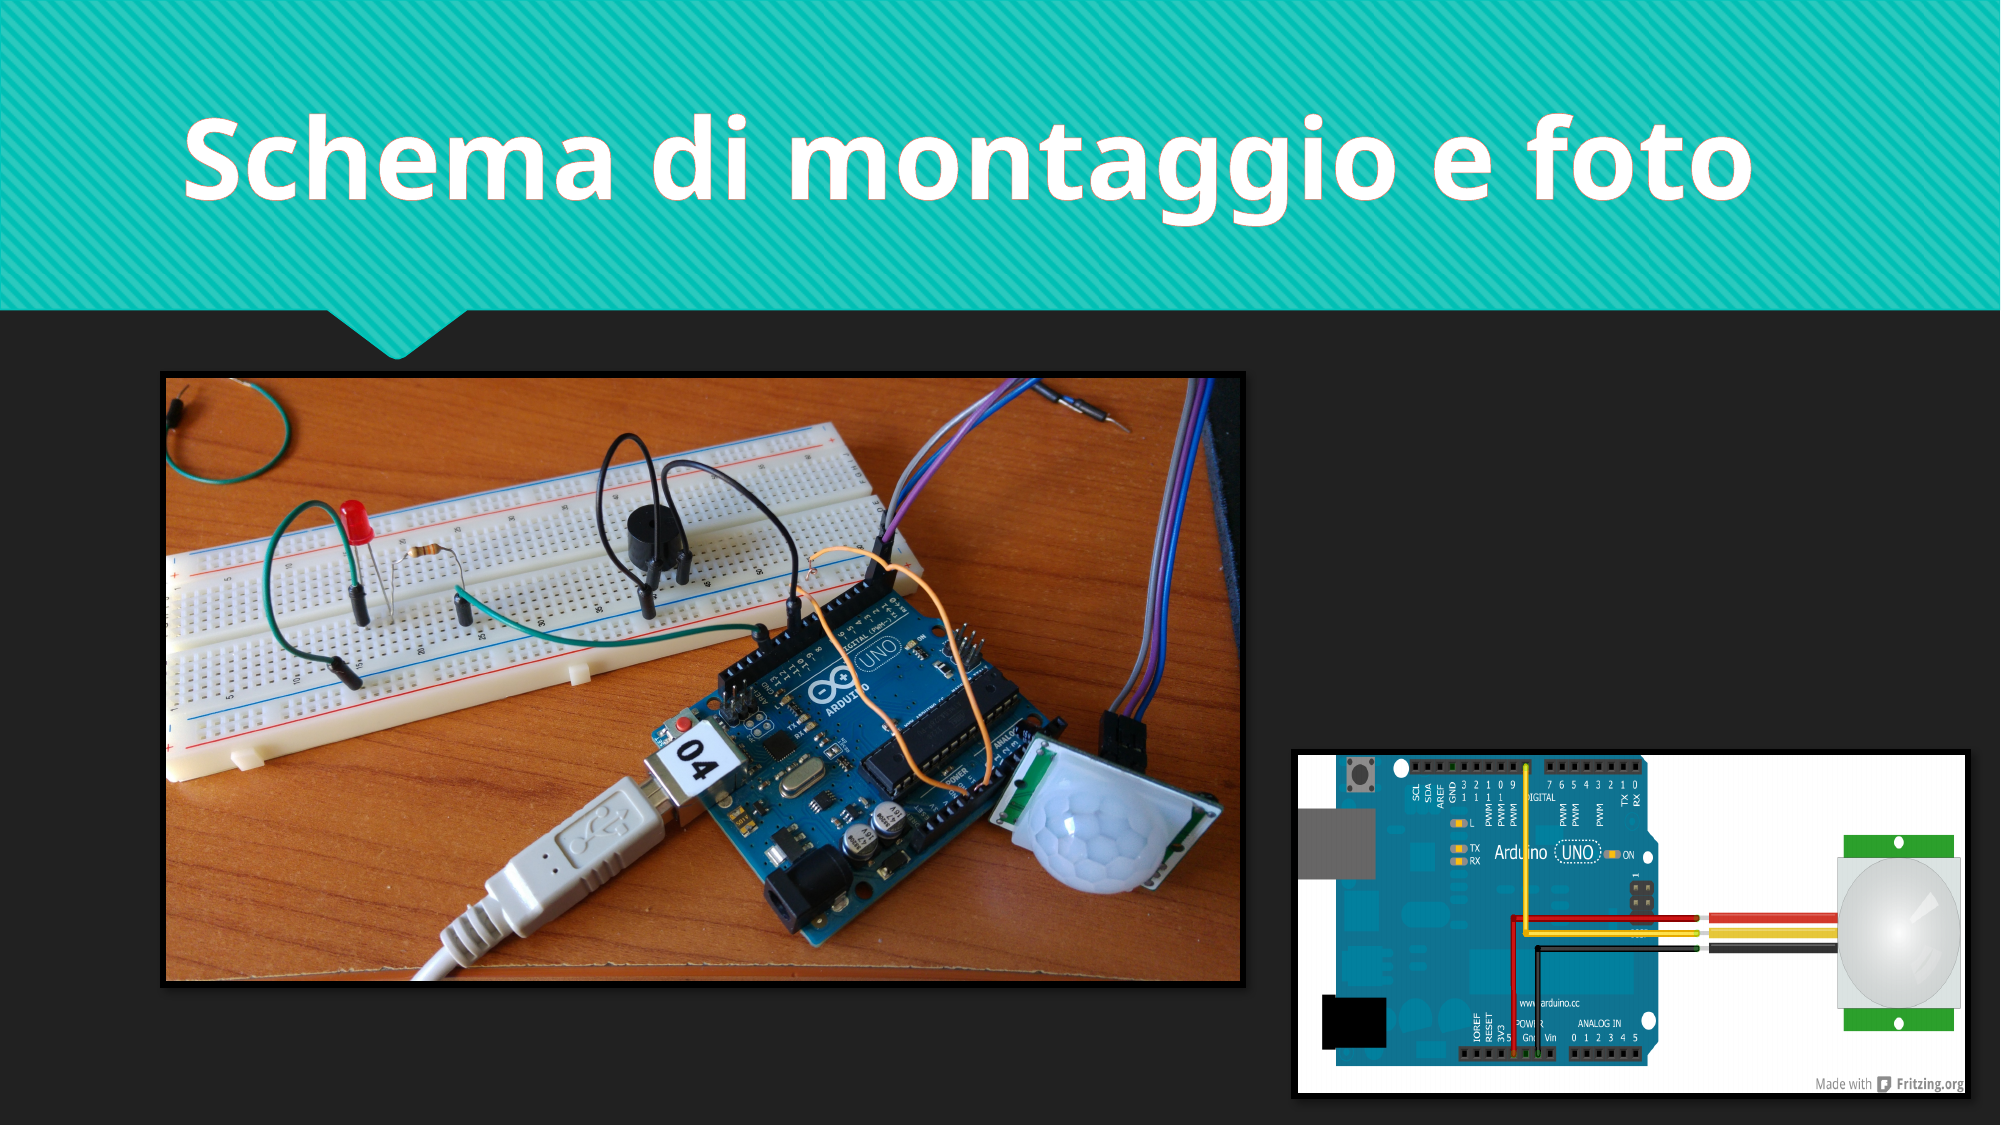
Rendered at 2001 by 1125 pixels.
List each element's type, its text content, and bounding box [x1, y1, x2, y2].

text_box Schema di montaggio e foto [165, 79, 1773, 230]
picture [166, 377, 1241, 982]
picture [1297, 755, 1966, 1093]
